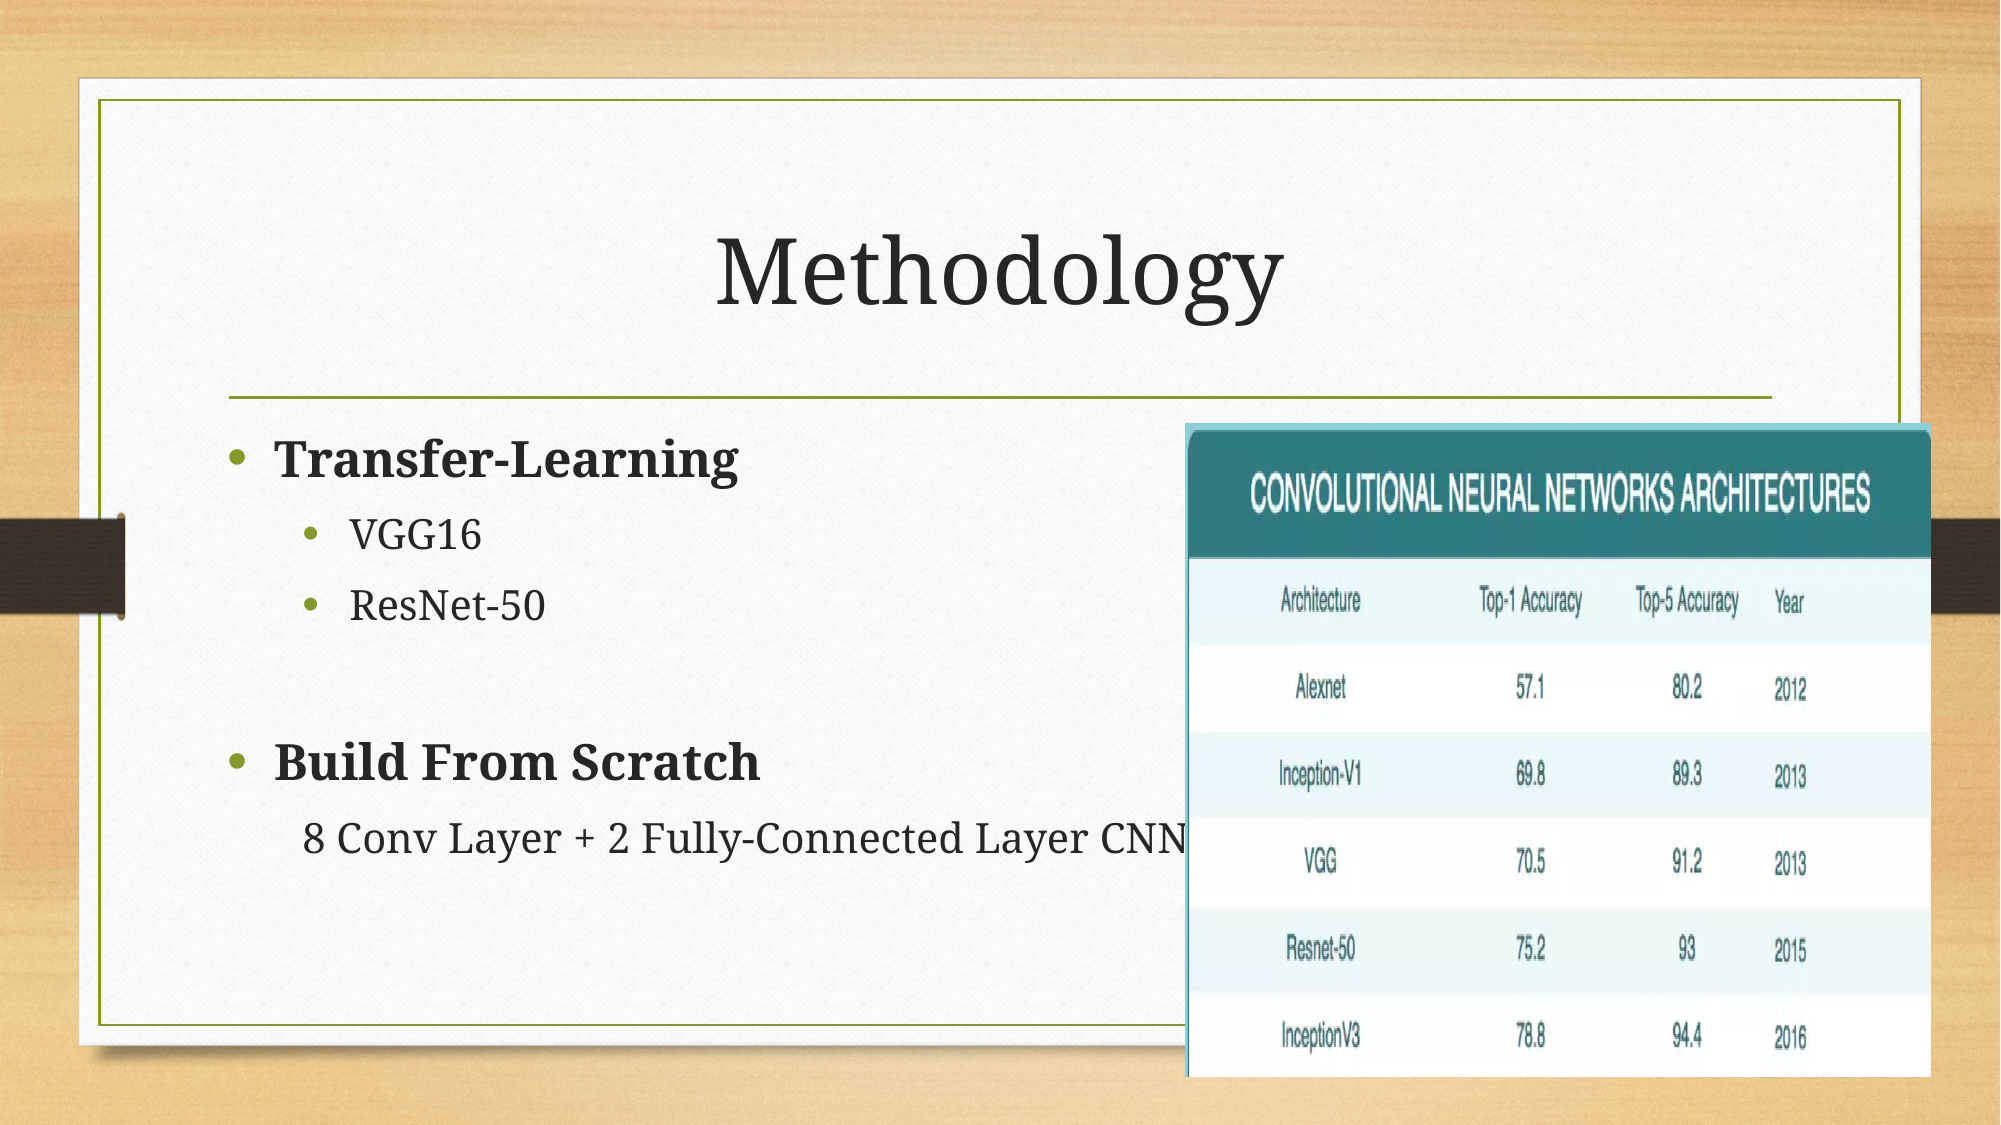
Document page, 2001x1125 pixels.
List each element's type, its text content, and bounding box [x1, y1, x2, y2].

list Transfer-Learning VGG16 ResNet-50 Build From Scratch 8 Conv Layer + 2 Fully-Connected Layer CNN [212, 419, 1788, 964]
picture [0, 0, 2001, 1125]
title Methodology [212, 161, 1788, 375]
